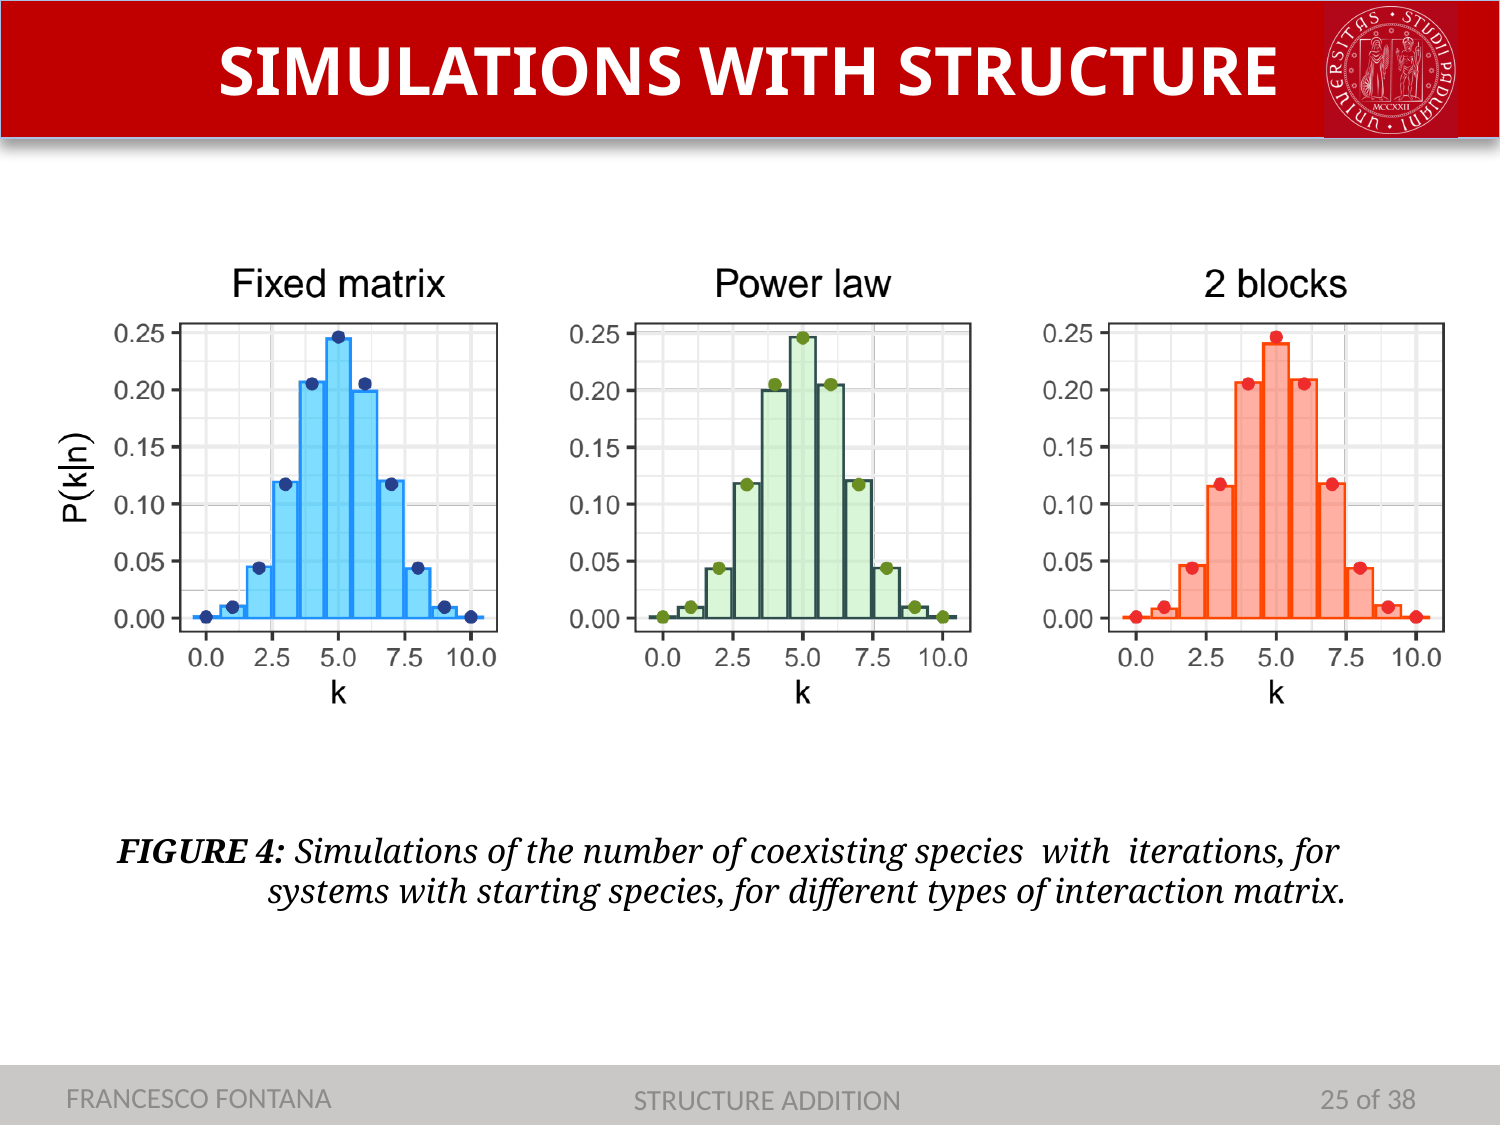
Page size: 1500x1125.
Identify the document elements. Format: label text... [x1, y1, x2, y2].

text_box Simulations with structure [0, 0, 1500, 139]
text_box [0, 1064, 1500, 1125]
text_box STRUCTURE ADDITION [568, 1068, 967, 1125]
picture [40, 252, 1458, 726]
footer Francesco Fontana [0, 1067, 399, 1125]
slide_number 25 of 38 [1286, 1068, 1432, 1125]
picture [1324, 3, 1458, 138]
